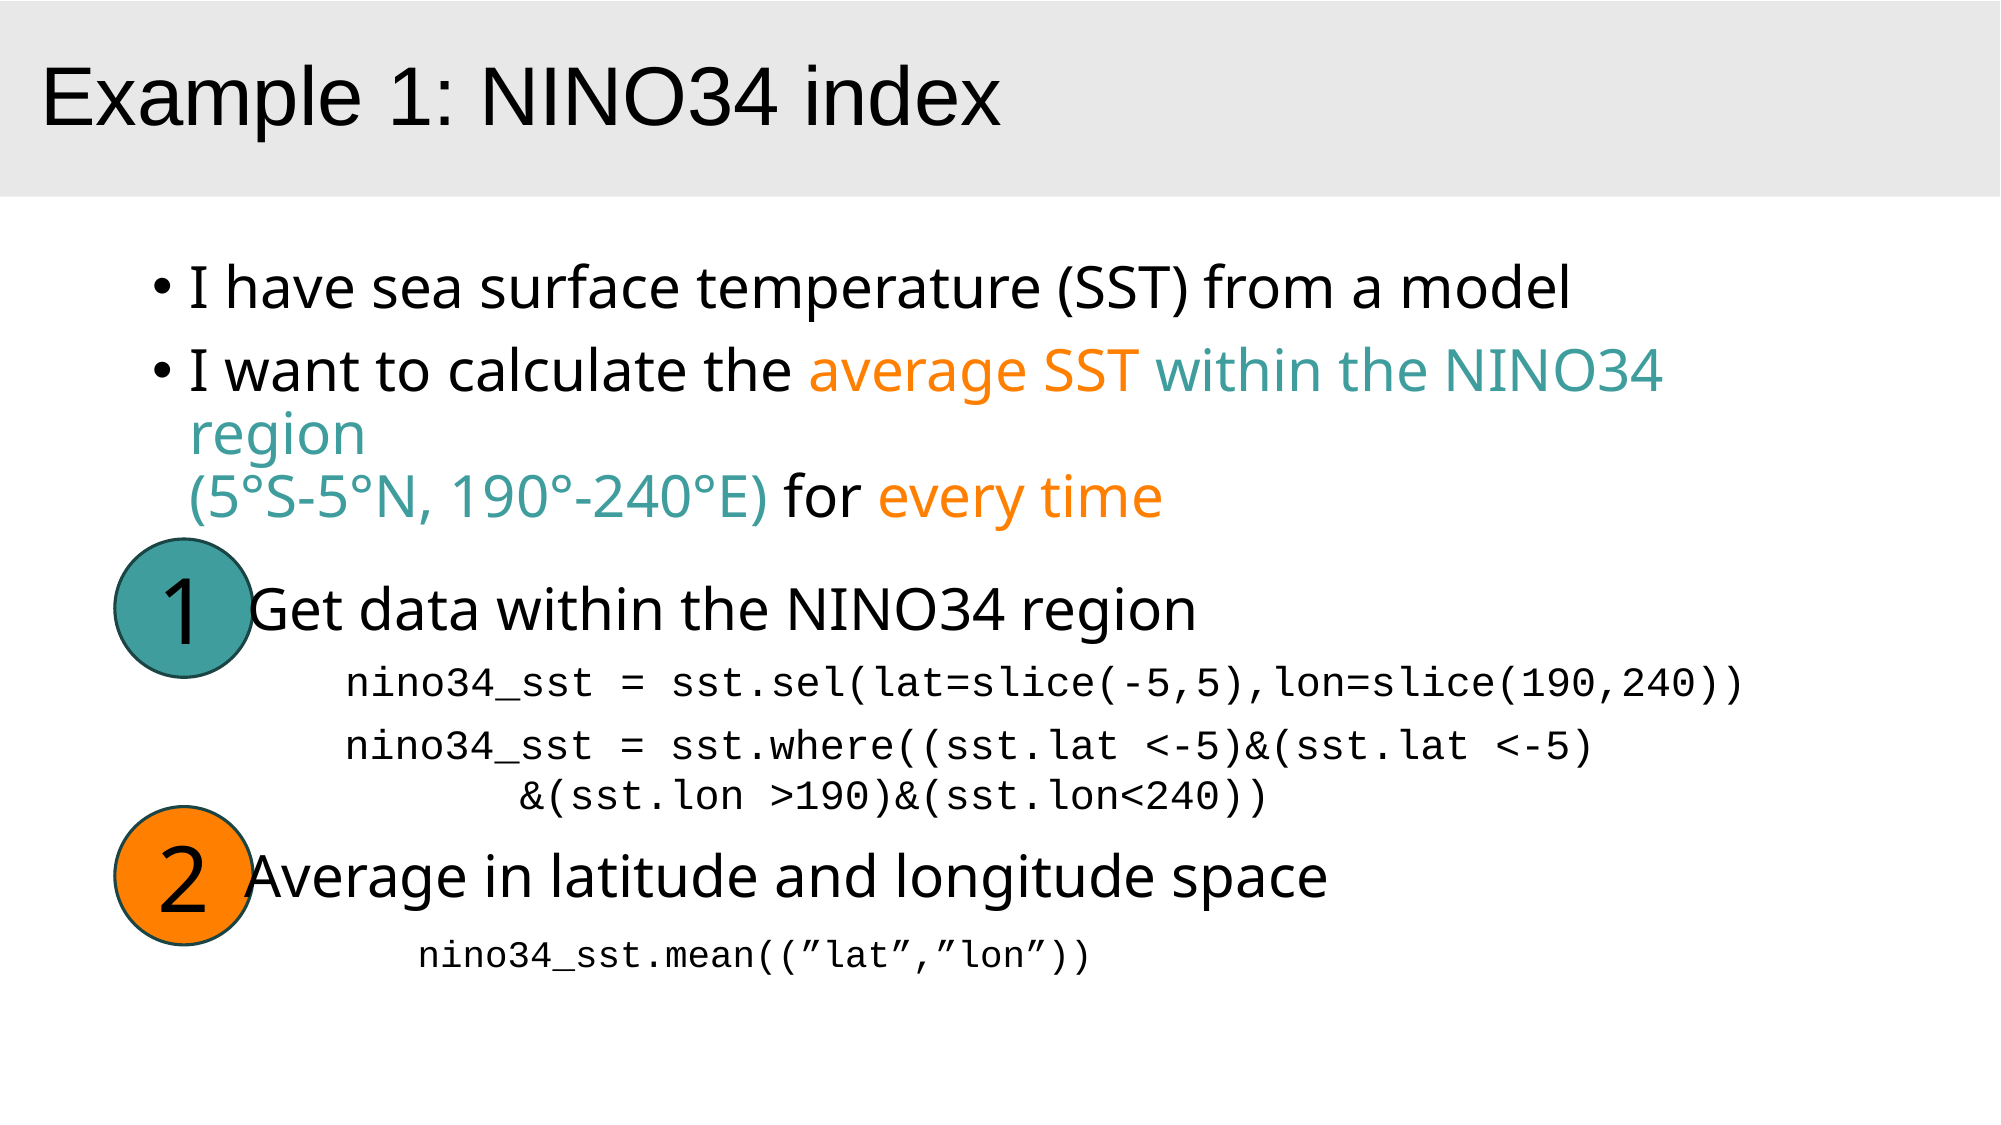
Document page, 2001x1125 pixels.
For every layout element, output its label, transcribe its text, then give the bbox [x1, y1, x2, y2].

text_box [0, 0, 2000, 198]
text_box Example 1: NINO34 index [25, 10, 1950, 188]
text_box 1 [113, 537, 242, 679]
text_box nino34_sst = sst.sel(lat=slice(-5,5),lon=slice(190,240)) [330, 647, 1761, 712]
text_box nino34_sst = sst.where((sst.lat <-5)&(sst.lat <-5) &(sst.lon >190)&(sst.lon<240)) [329, 710, 1610, 826]
list I have sea surface temperature (SST) from a model I want to calculate the average SST within the NINO34 region (5°S-5°N, 190°-240°E) for every time [137, 250, 1863, 965]
text_box Get data within the NINO34 region [232, 564, 1214, 649]
text_box 2 [113, 805, 242, 947]
text_box Average in latitude and longitude space [229, 831, 1344, 917]
text_box nino34_sst.mean((”lat”,”lon”)) [402, 922, 1108, 983]
